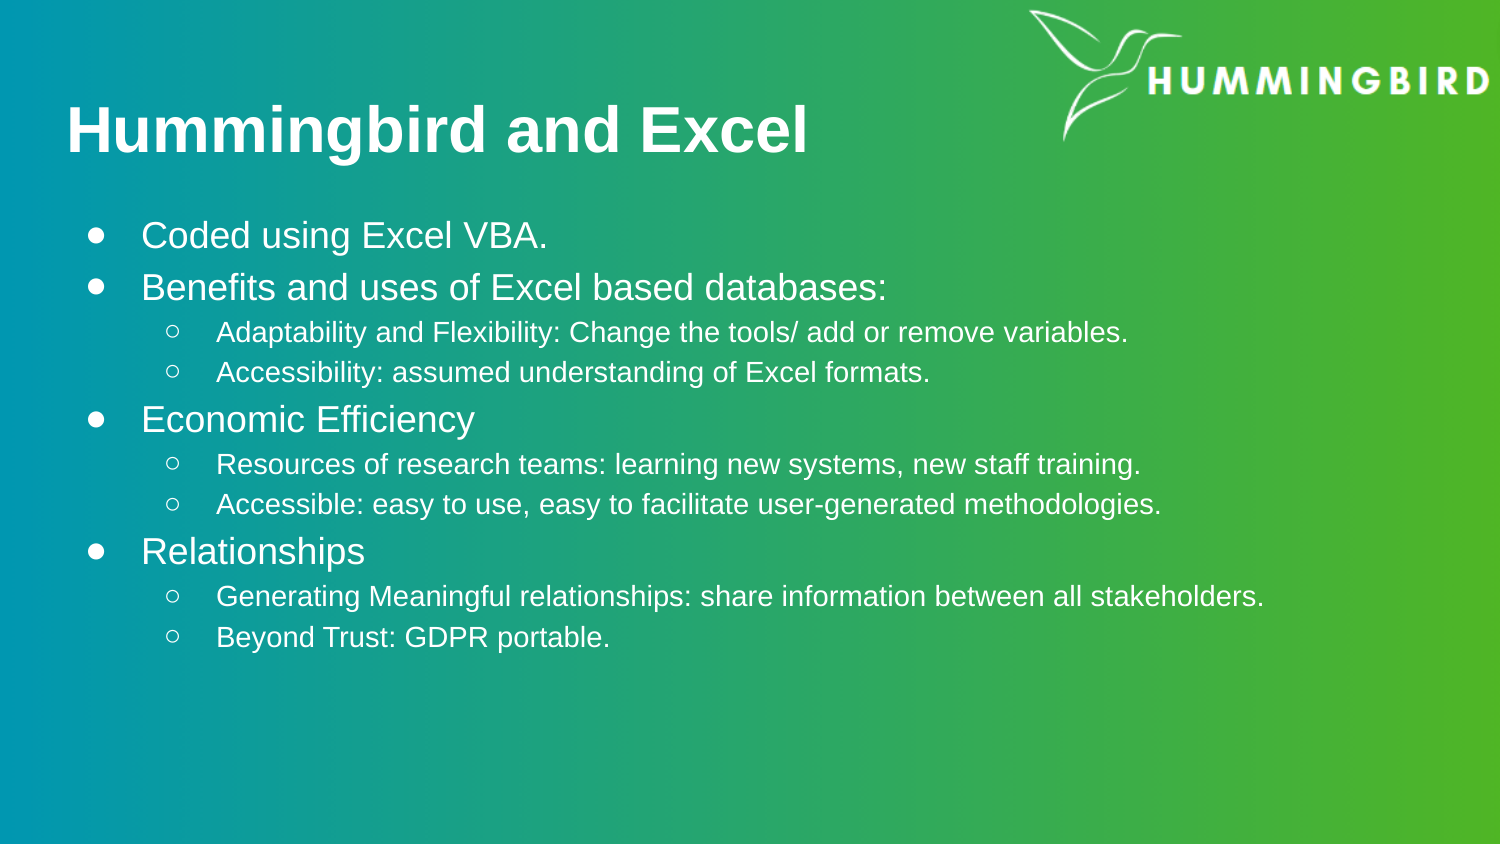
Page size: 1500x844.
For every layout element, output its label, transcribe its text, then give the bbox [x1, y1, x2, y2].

list Coded using Excel VBA. Benefits and uses of Excel based databases: Adaptability and Flexibility: Change the tools/ add or remove variables. Accessibility: assumed understanding of Excel formats. Economic Efficiency Resources of research teams: learning new systems, new staff training. Accessible: easy to use, easy to facilitate user-generated methodologies. Relationships Generating Meaningful relationships: share information between all stakeholders. Beyond Trust: GDPR portable. [51, 189, 1449, 750]
title Hummingbird and Excel [51, 72, 1449, 167]
picture [0, 0, 1500, 844]
